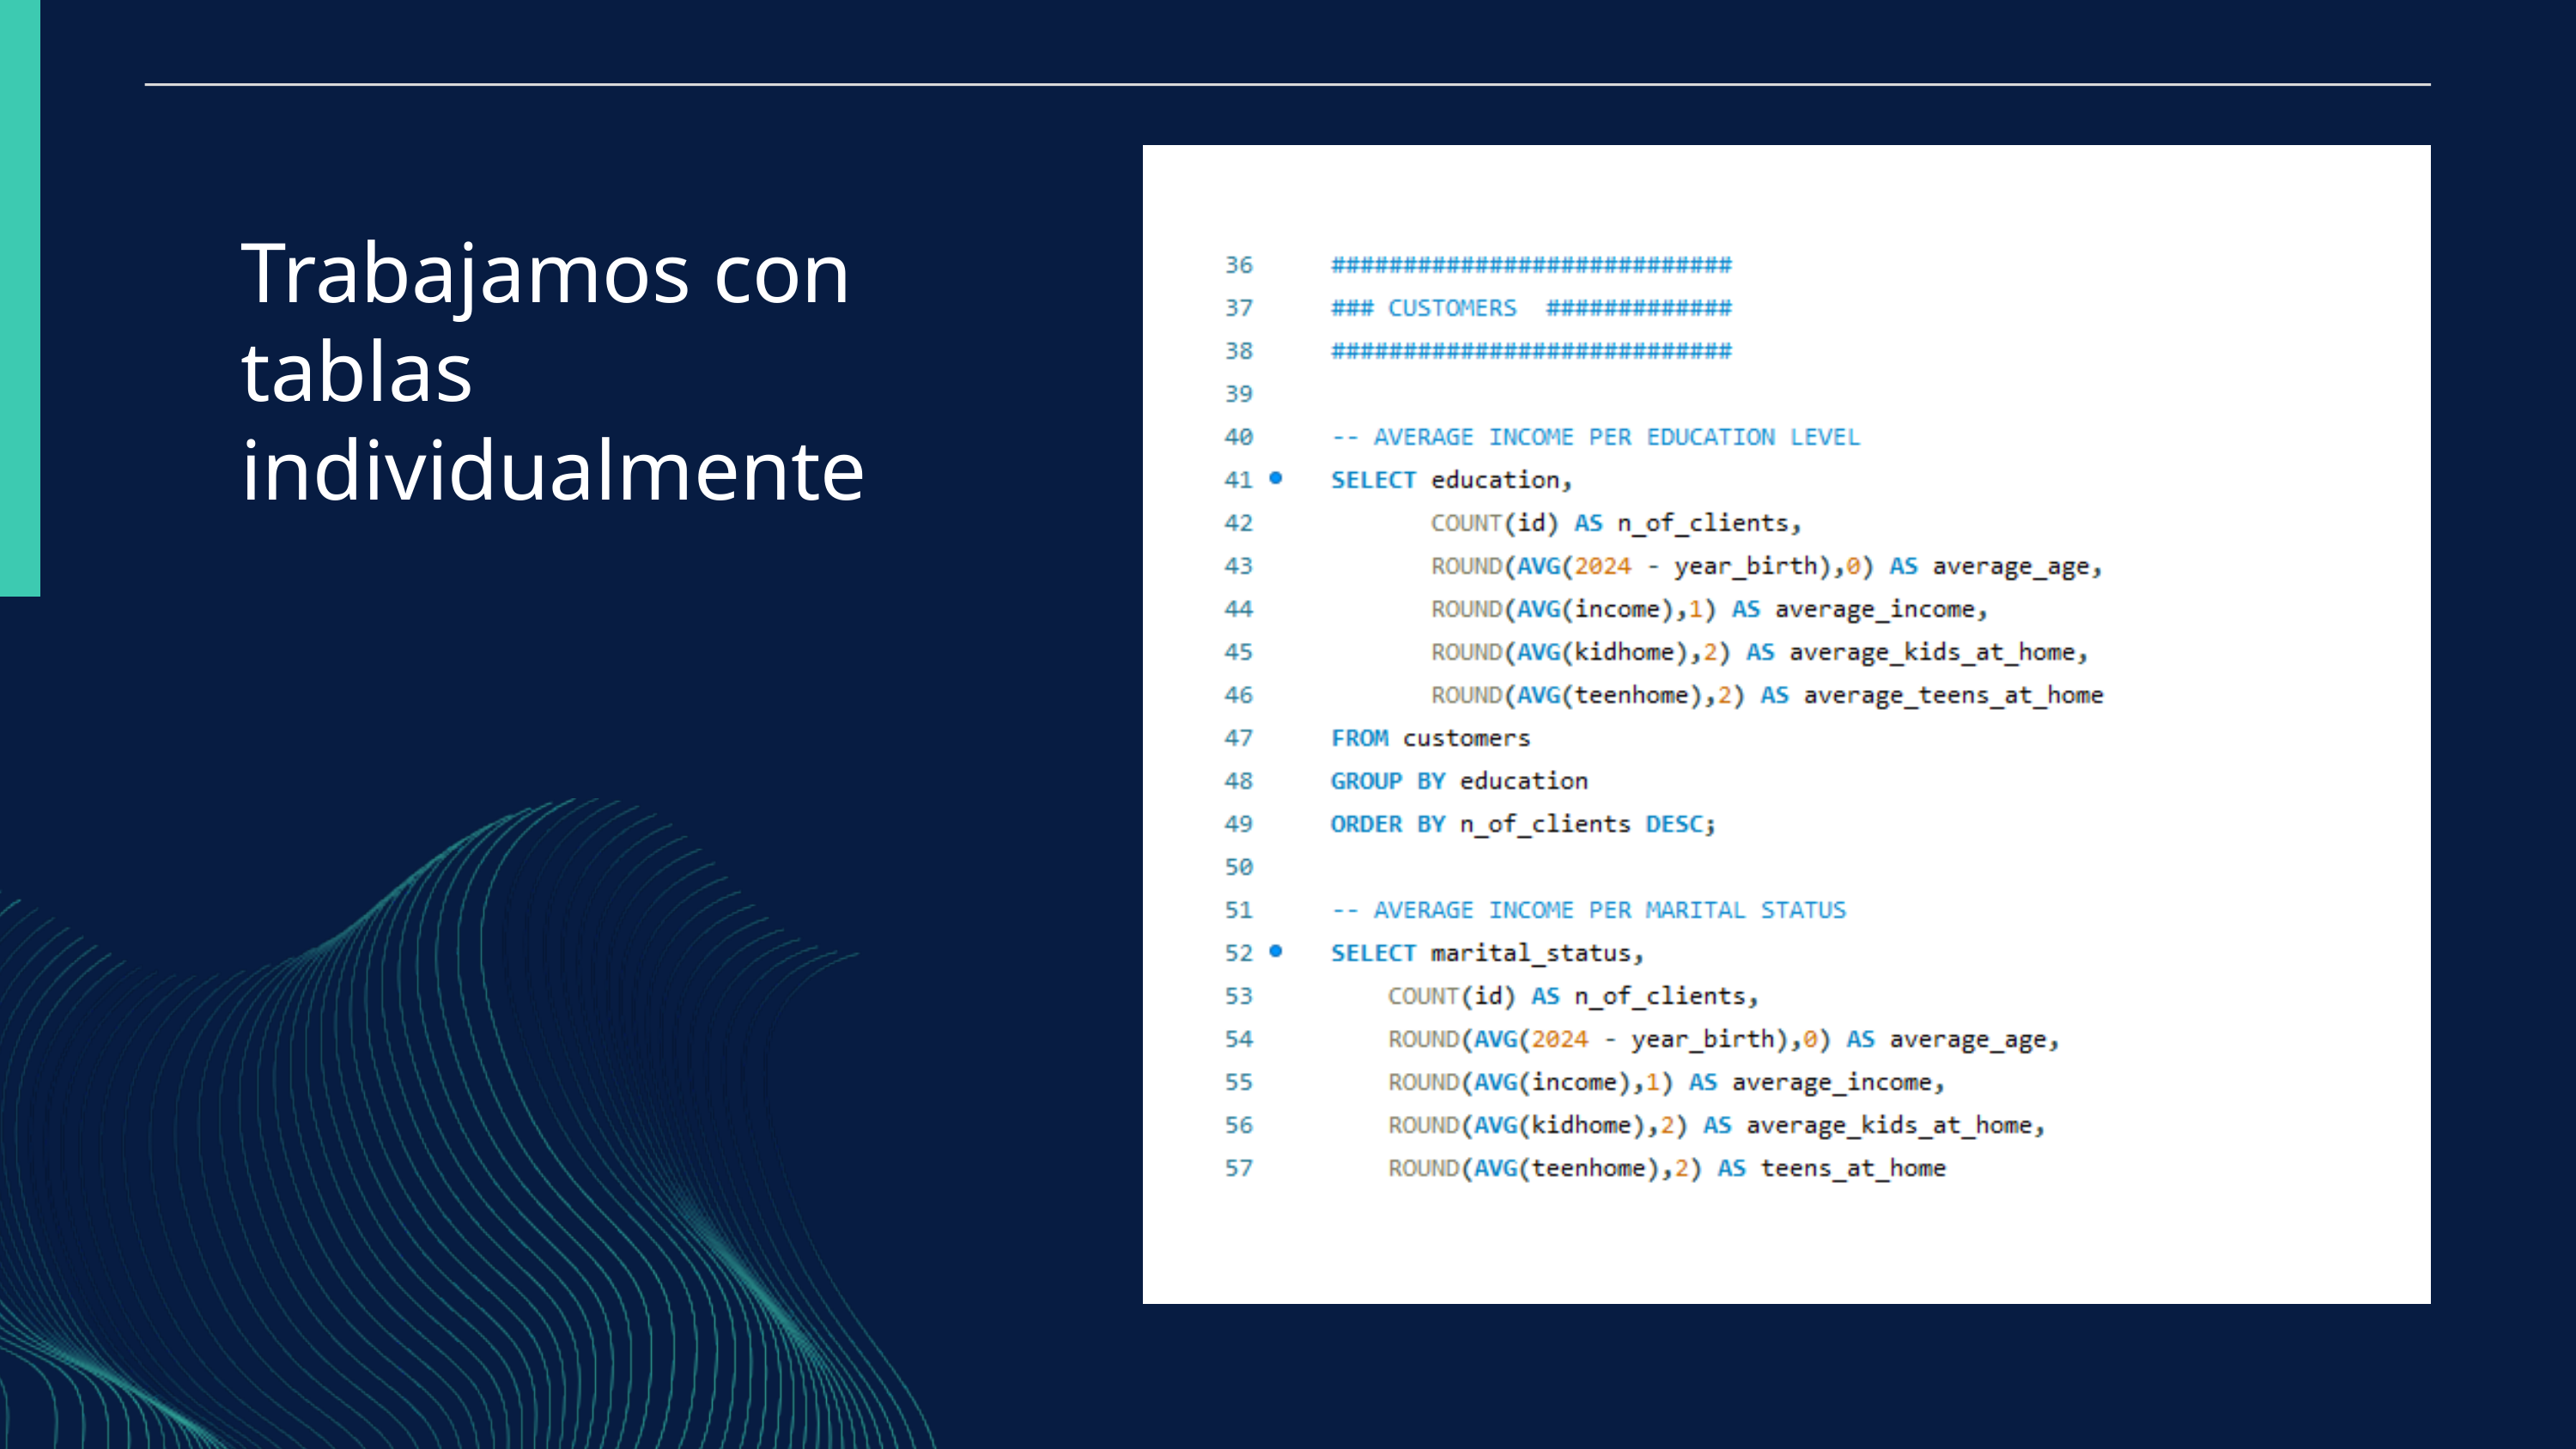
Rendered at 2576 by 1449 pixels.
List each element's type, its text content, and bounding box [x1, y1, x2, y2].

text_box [1142, 144, 2432, 1304]
text_box Trabajamos con tablas individualmente [240, 220, 974, 517]
text_box [0, 798, 943, 1449]
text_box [0, 277, 319, 319]
